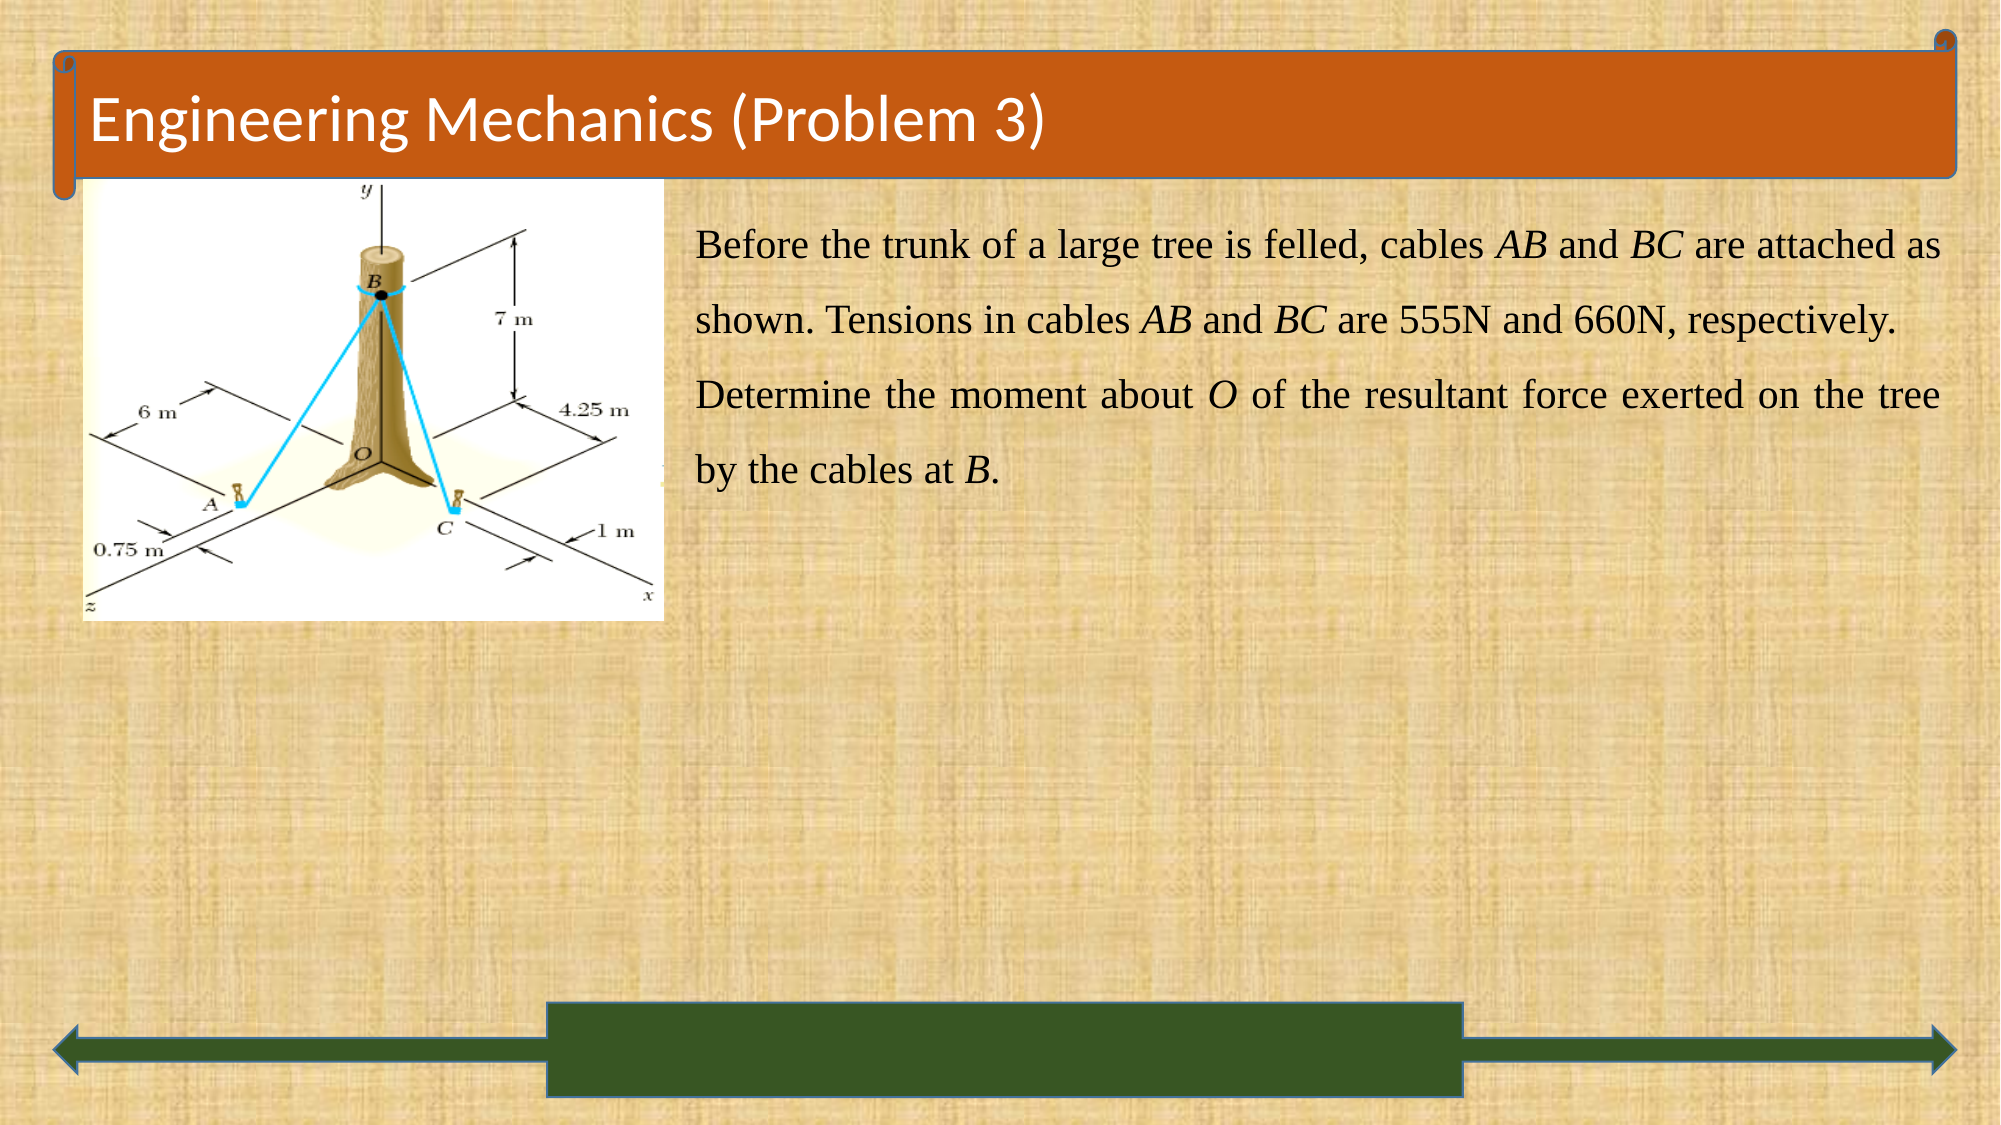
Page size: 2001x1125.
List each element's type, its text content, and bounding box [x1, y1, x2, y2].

text_box Engineering Mechanics (Problem 3) [52, 28, 1958, 201]
picture [0, 0, 2001, 1125]
text_box [52, 1001, 1958, 1099]
text_box Before the trunk of a large tree is felled, cables AB and BC are attached as shown. Tensions in cables AB and BC are 555N and 660N, respectively. Determine the moment about O of the resultant force exerted on the tree by the cables at B. [680, 184, 1957, 500]
